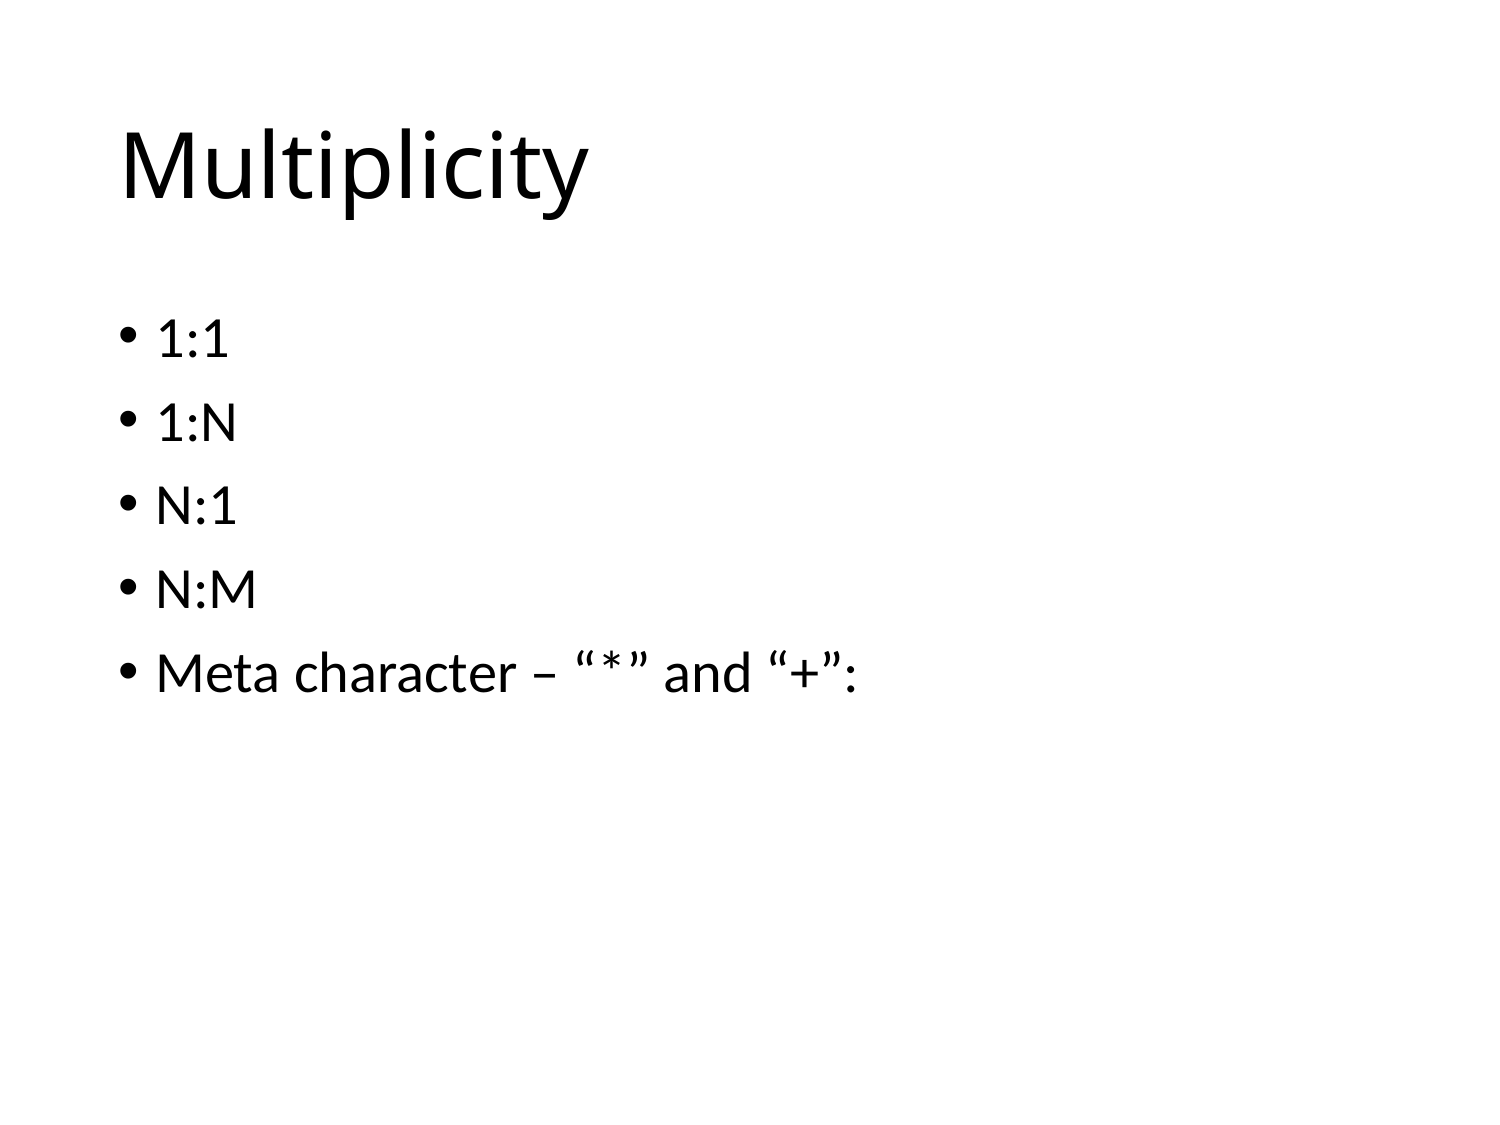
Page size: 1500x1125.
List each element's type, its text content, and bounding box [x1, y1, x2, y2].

list 1:1 1:N N:1 N:M Meta character – “*” and “+”: [103, 299, 1397, 1014]
title Multiplicity [103, 59, 1397, 278]
